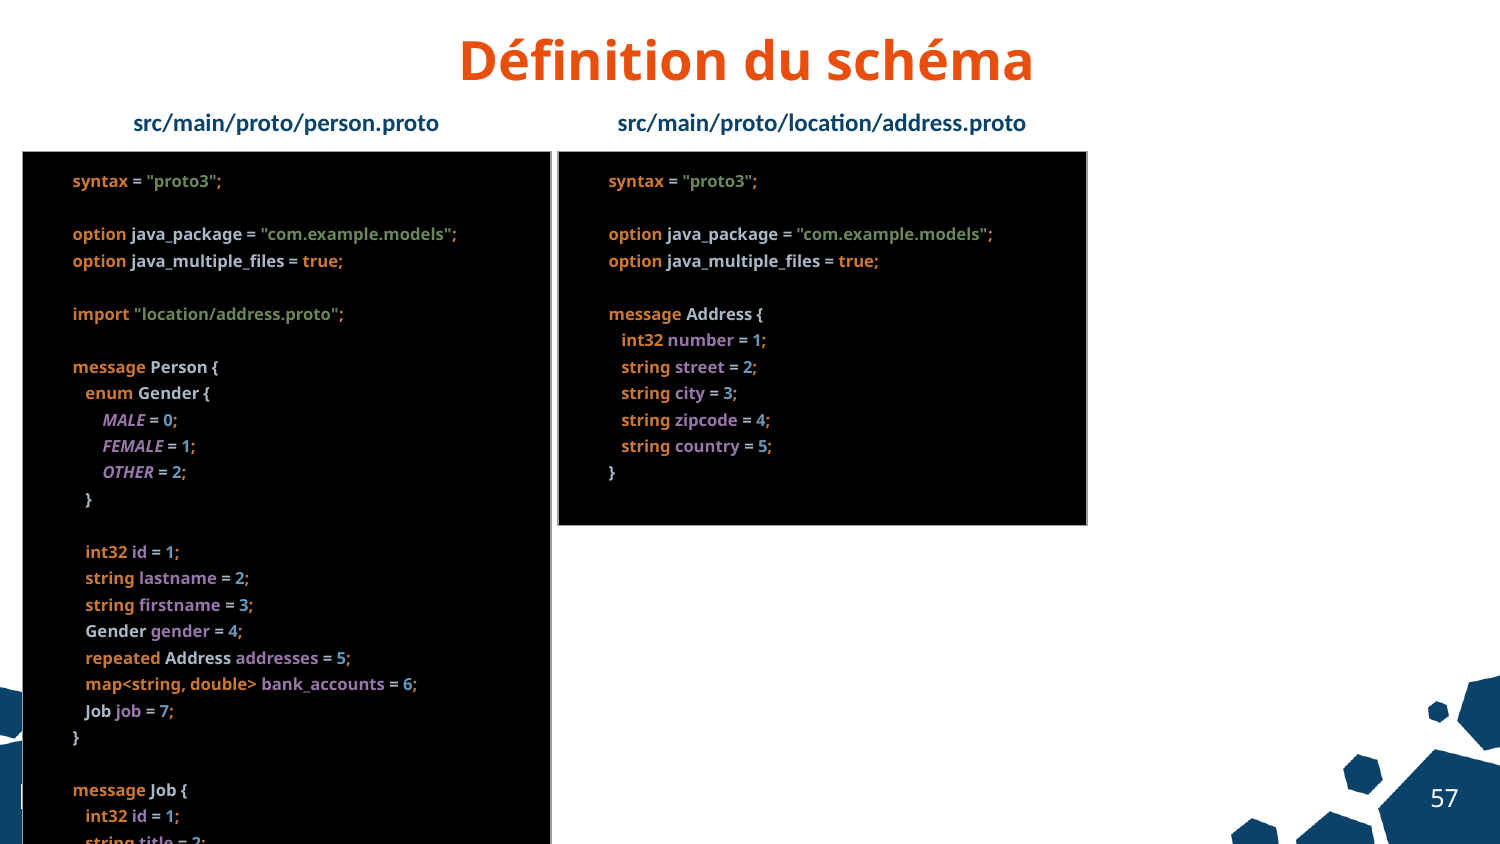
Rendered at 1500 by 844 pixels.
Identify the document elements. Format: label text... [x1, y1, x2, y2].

picture [0, 0, 1500, 844]
slide_number ‹#› [1383, 767, 1474, 832]
table_header syntax = "proto3"; option java_package = "com.example.models"; option java_multiple_files = true; message Address { int32 number = 1; string street = 2; string city = 3; string zipcode = 4; string country = 5; } [559, 152, 1086, 525]
text_box src/main/proto/person.proto [22, 80, 552, 152]
table_header syntax = "proto3"; option java_package = "com.example.models"; option java_multiple_files = true; import "location/address.proto"; message Person { enum Gender { MALE = 0; FEMALE = 1; OTHER = 2; } int32 id = 1; string lastname = 2; string firstname = 3; Gender gender = 4; repeated Address addresses = 5; map<string, double> bank_accounts = 6; Job job = 7; } message Job { int32 id = 1; string title = 2; } [23, 152, 550, 844]
text_box Définition du schéma [22, 11, 1472, 123]
text_box src/main/proto/location/address.proto [558, 80, 1087, 152]
